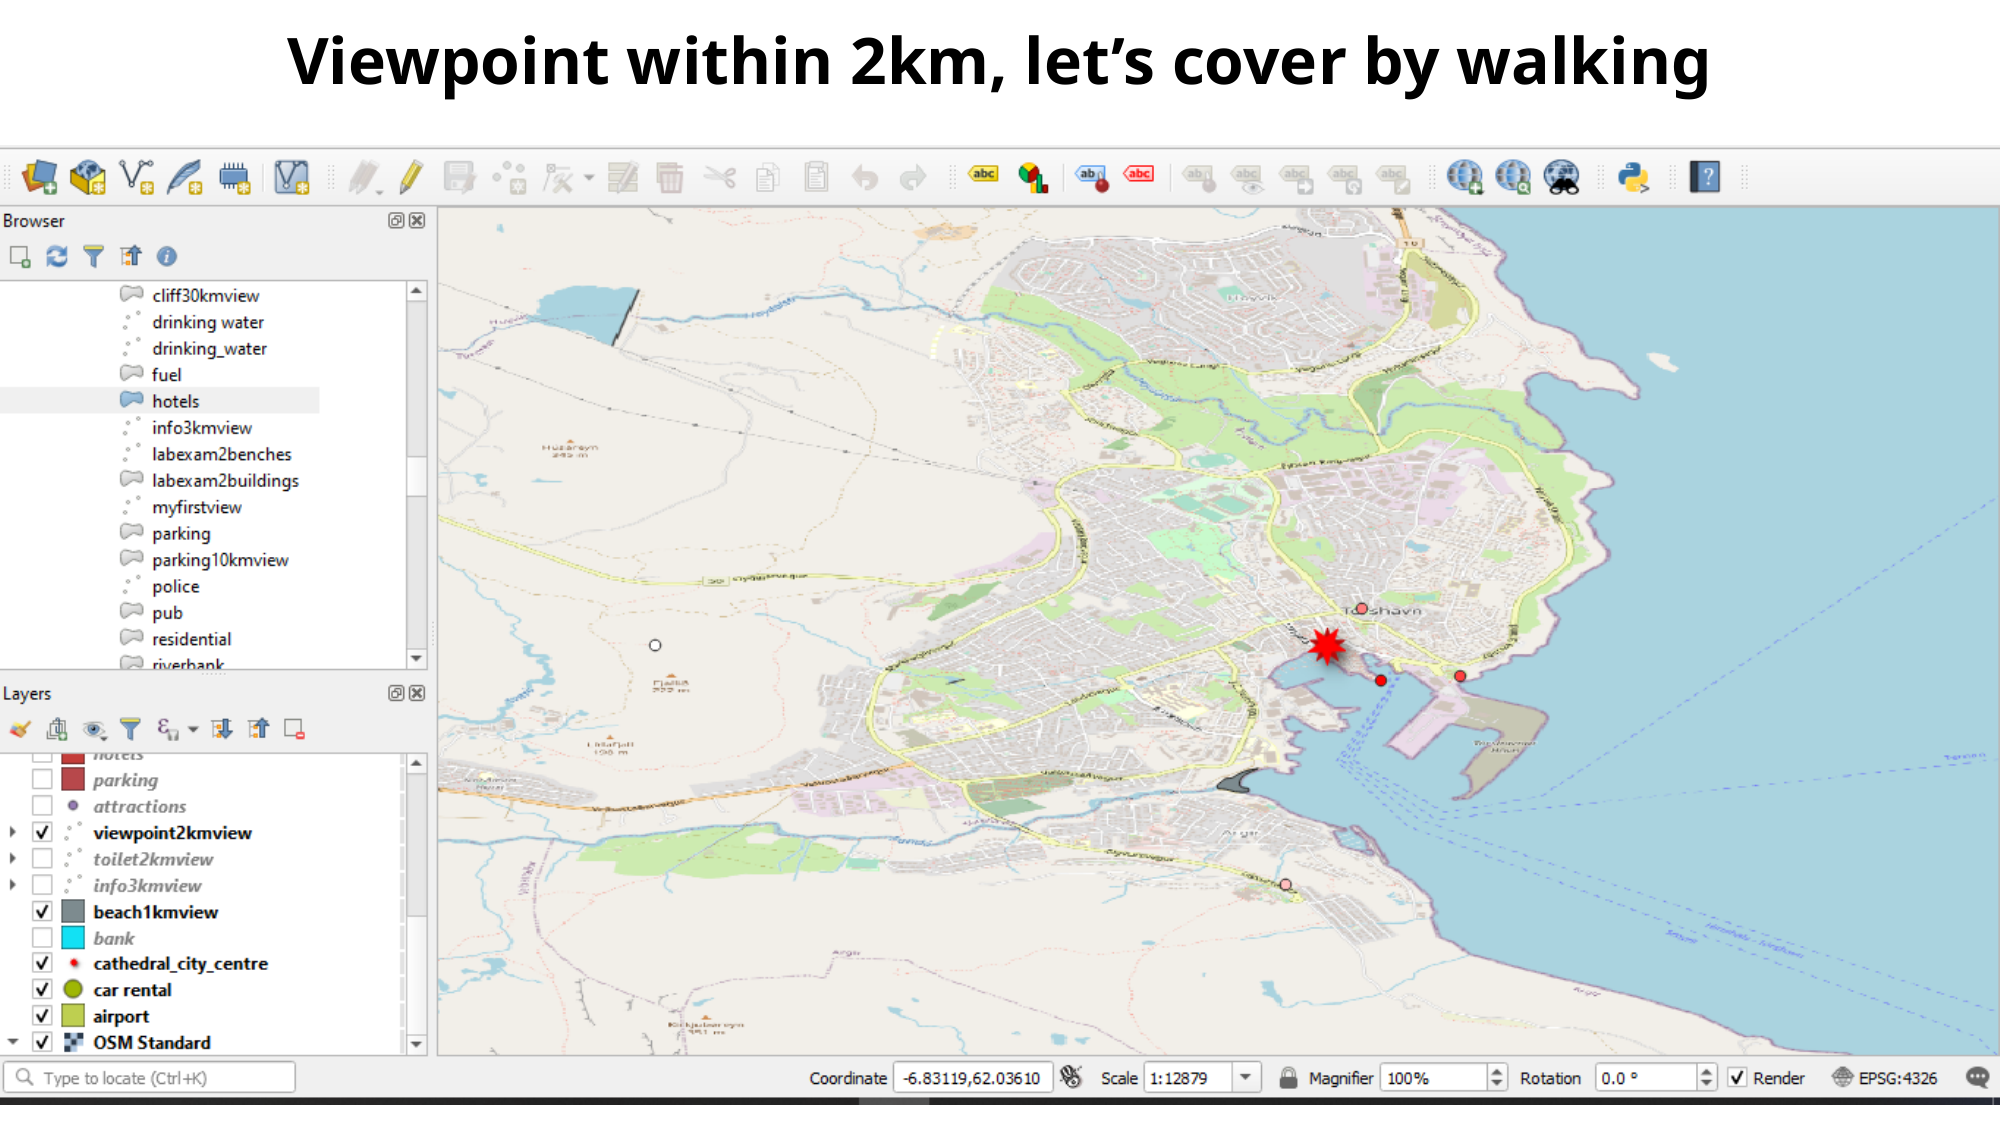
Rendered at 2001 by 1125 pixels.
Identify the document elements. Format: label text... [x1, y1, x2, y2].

title Viewpoint within 2km, let’s cover by walking [137, 20, 1863, 107]
picture [0, 145, 2000, 1105]
